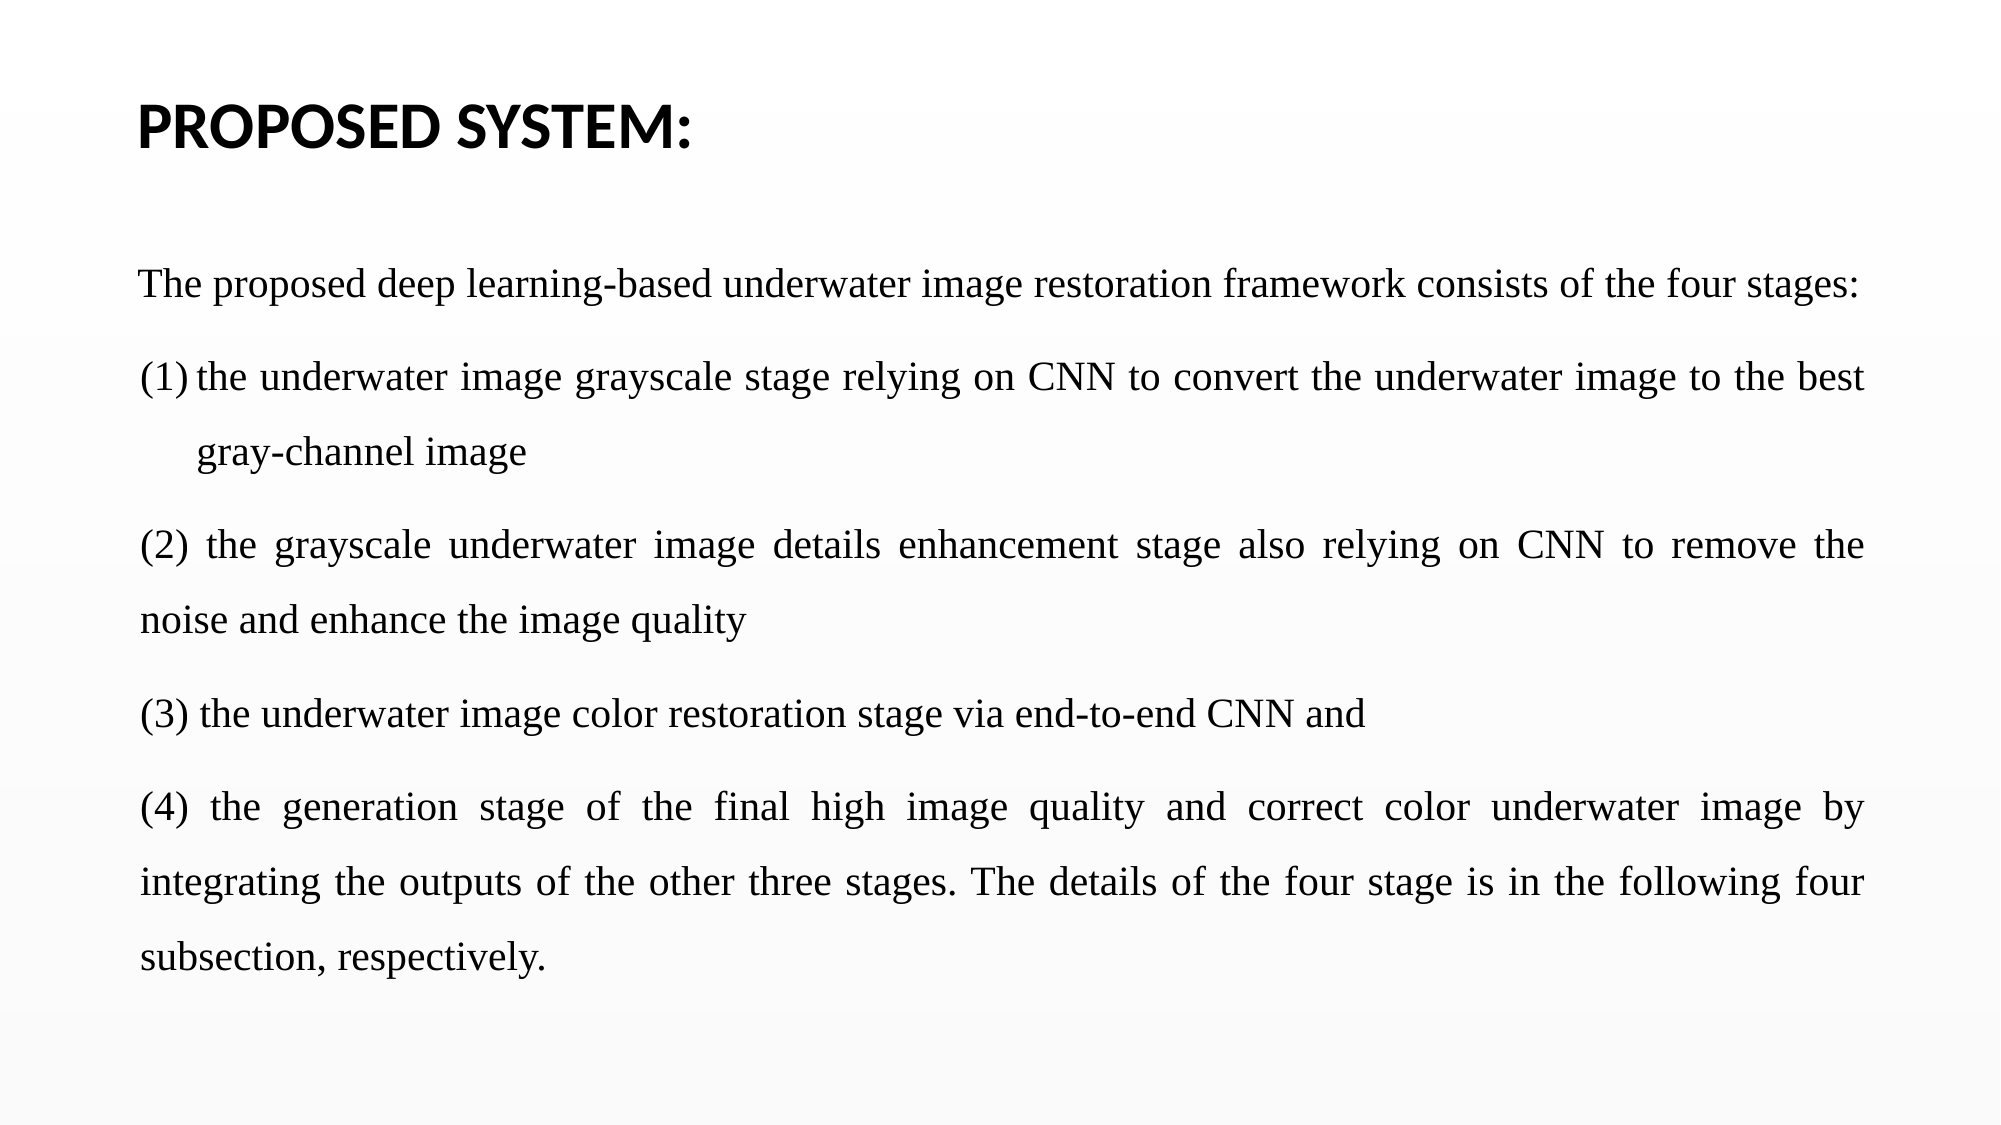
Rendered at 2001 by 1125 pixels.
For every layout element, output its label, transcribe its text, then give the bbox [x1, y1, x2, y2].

text_box PROPOSED SYSTEM: [37, 68, 1813, 223]
text_box The proposed deep learning-based underwater image restoration framework consists of the four stages: the underwater image grayscale stage relying on CNN to convert the underwater image to the best gray-channel image (2) the grayscale underwater image details enhancement stage also relying on CNN to remove the noise and enhance the image quality (3) the underwater image color restoration stage via end-to-end CNN and (4) the generation stage of the final high image quality and correct color underwater image by integrating the outputs of the other three stages. The details of the four stage is in the following four subsection, respectively. [37, 223, 1882, 1072]
